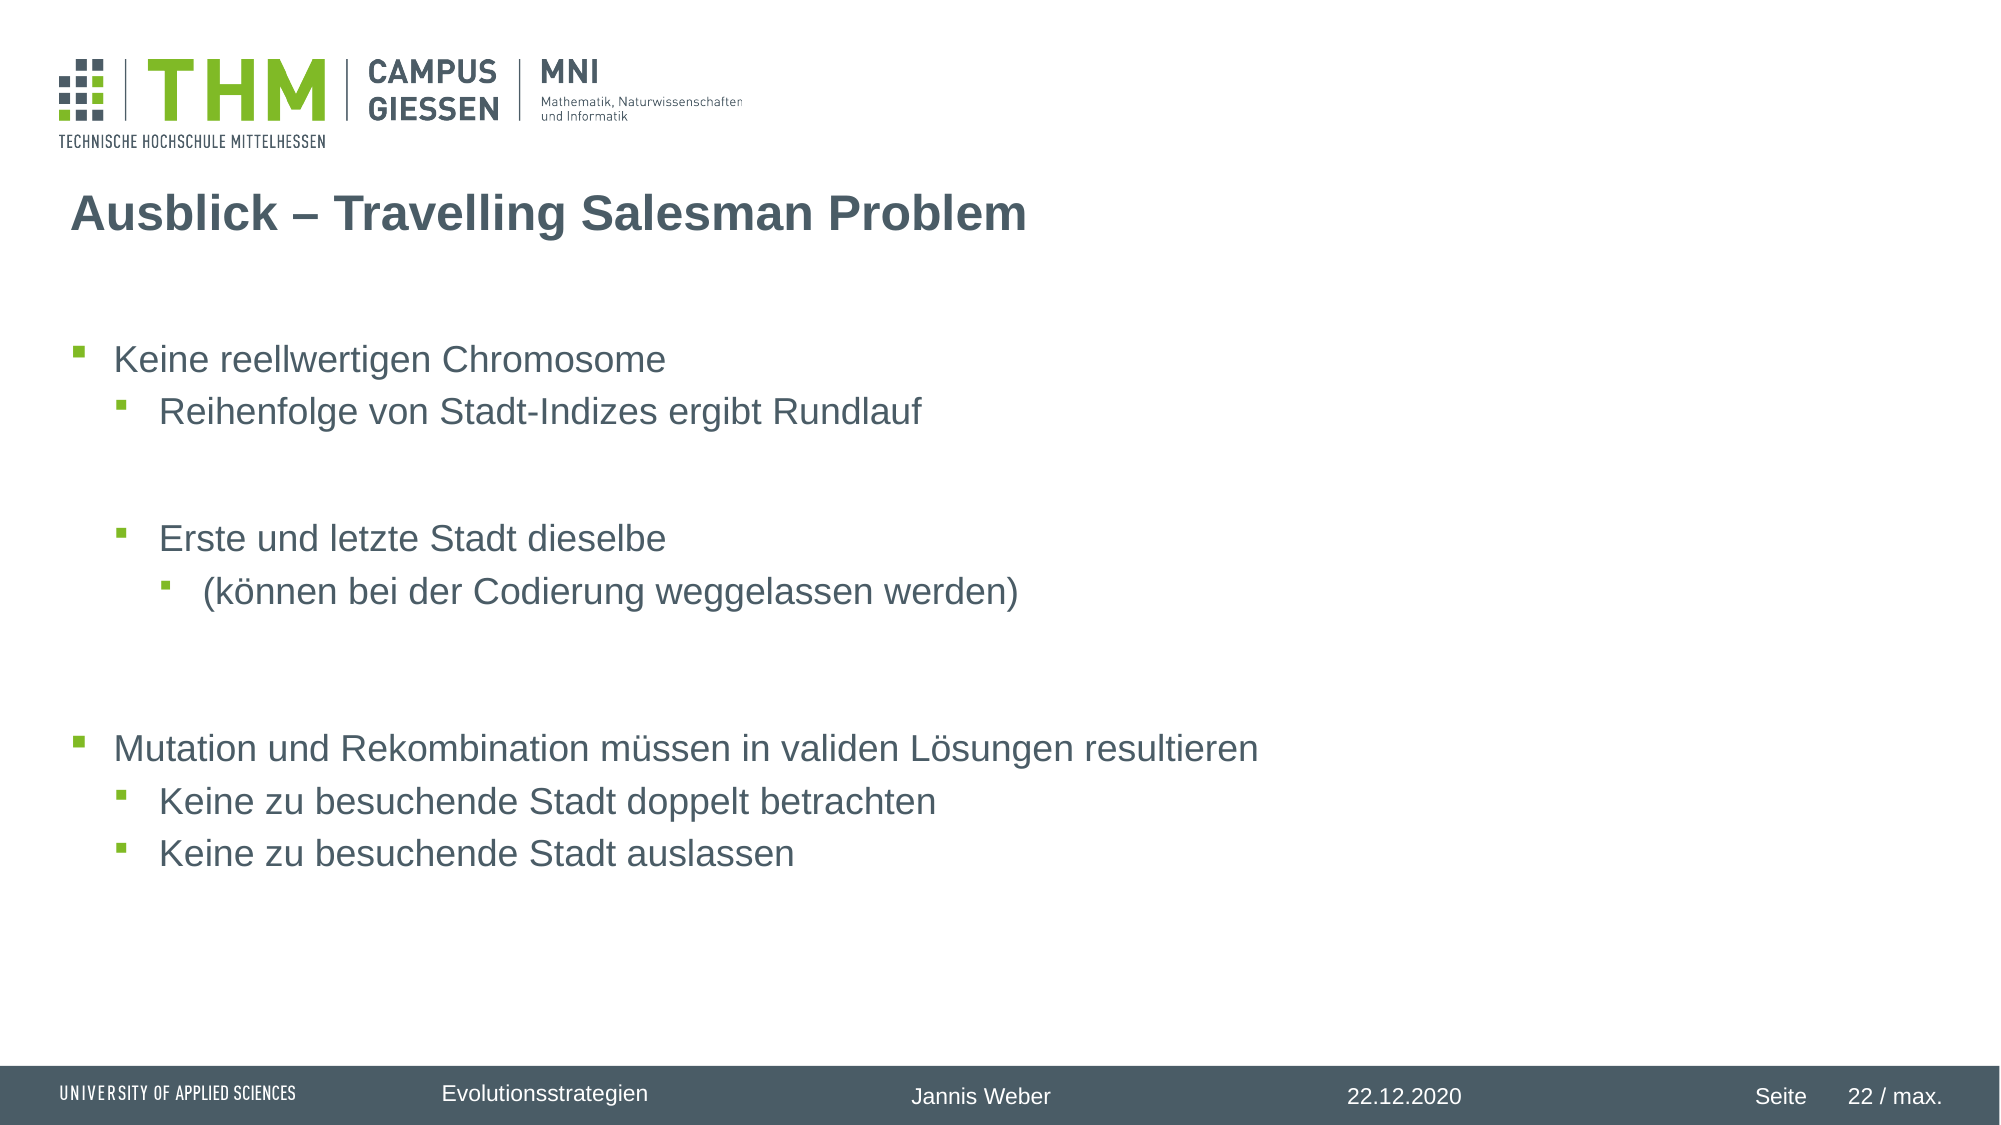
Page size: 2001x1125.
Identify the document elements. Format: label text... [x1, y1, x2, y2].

picture [59, 1082, 296, 1104]
picture [59, 59, 742, 148]
title Ausblick – Travelling Salesman Problem [54, 172, 1913, 268]
